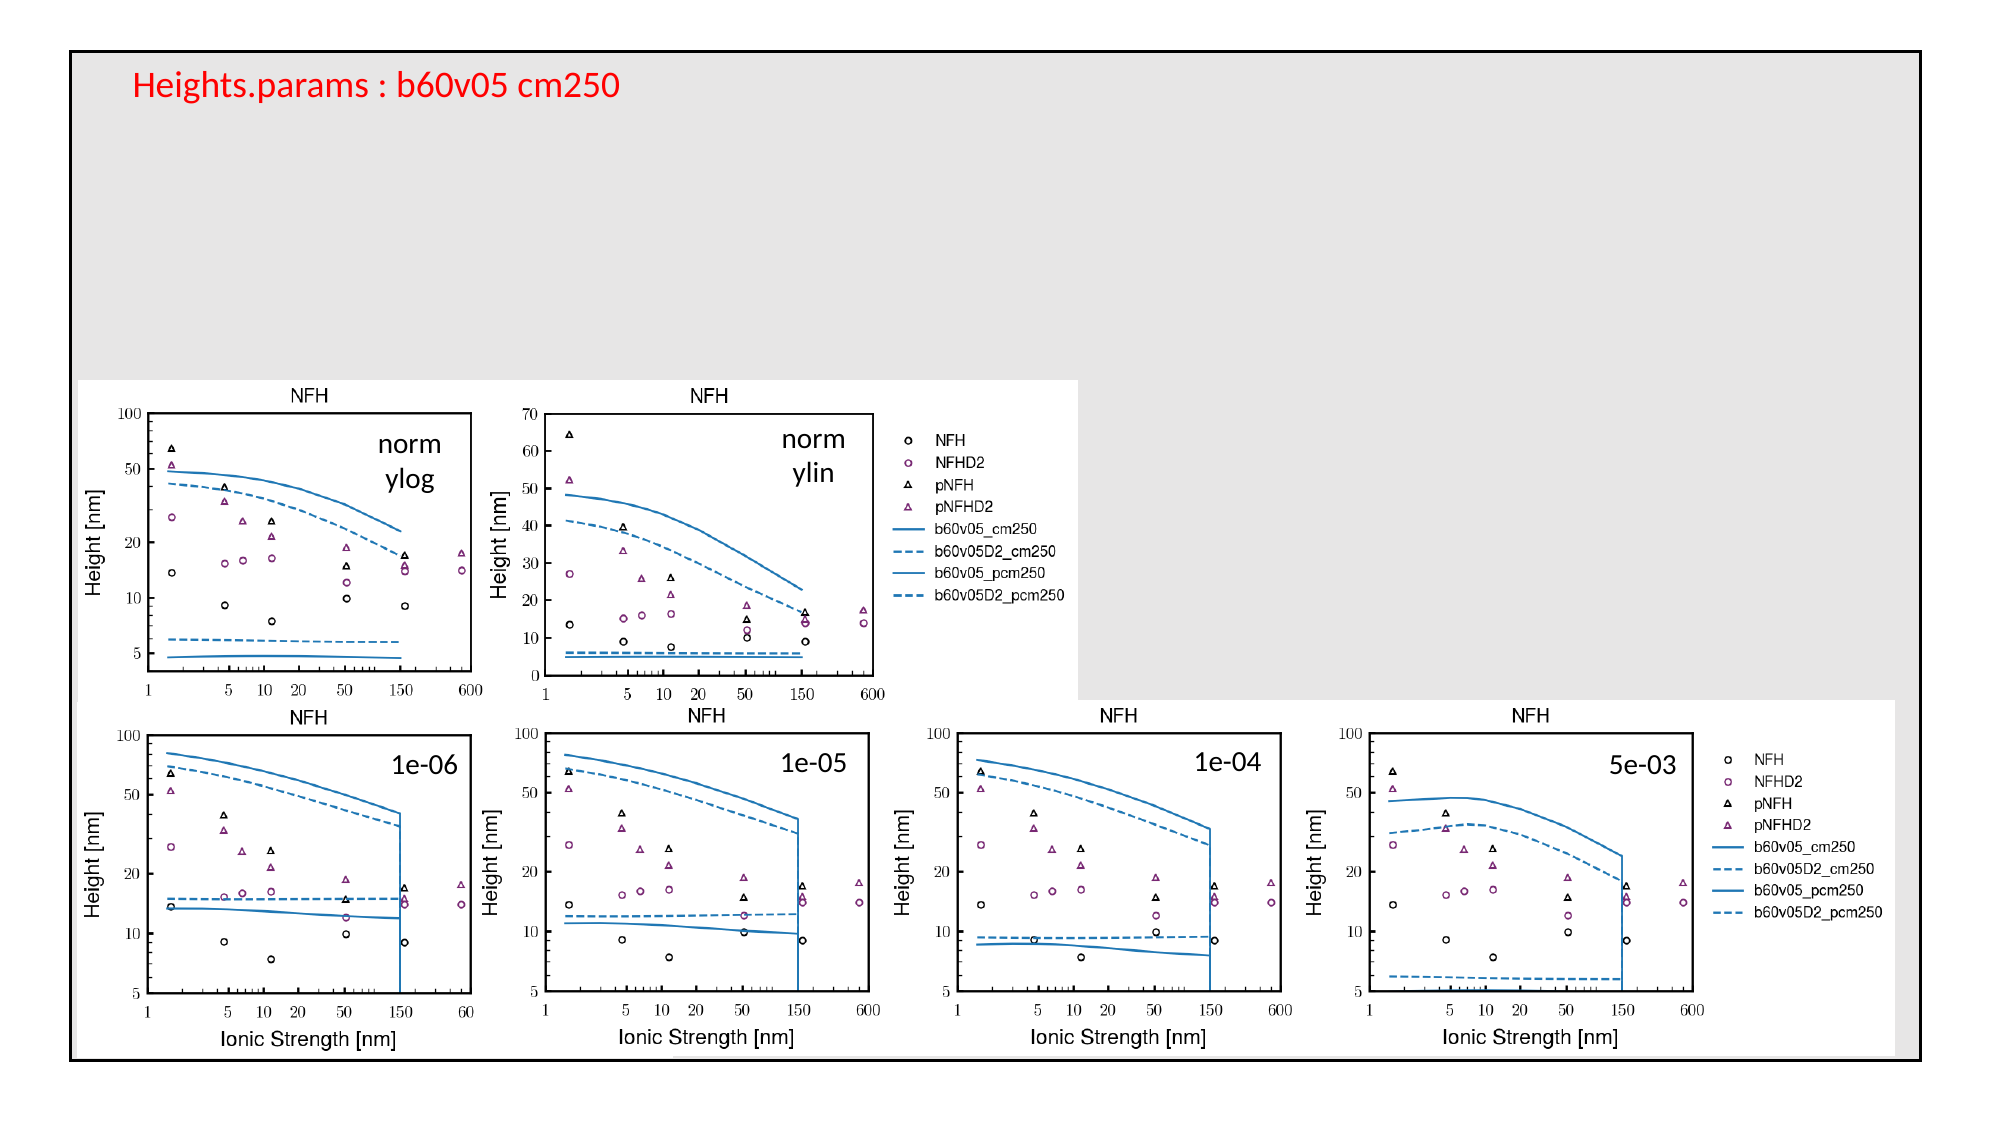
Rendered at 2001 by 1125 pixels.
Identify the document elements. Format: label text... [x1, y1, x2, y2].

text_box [1299, 700, 1895, 1056]
text_box [70, 50, 1922, 1061]
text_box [77, 702, 673, 1058]
text_box Heights.params : b60v05 cm250 [117, 52, 758, 113]
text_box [78, 380, 483, 702]
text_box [483, 380, 1078, 700]
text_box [475, 700, 887, 1056]
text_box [887, 700, 1299, 1056]
